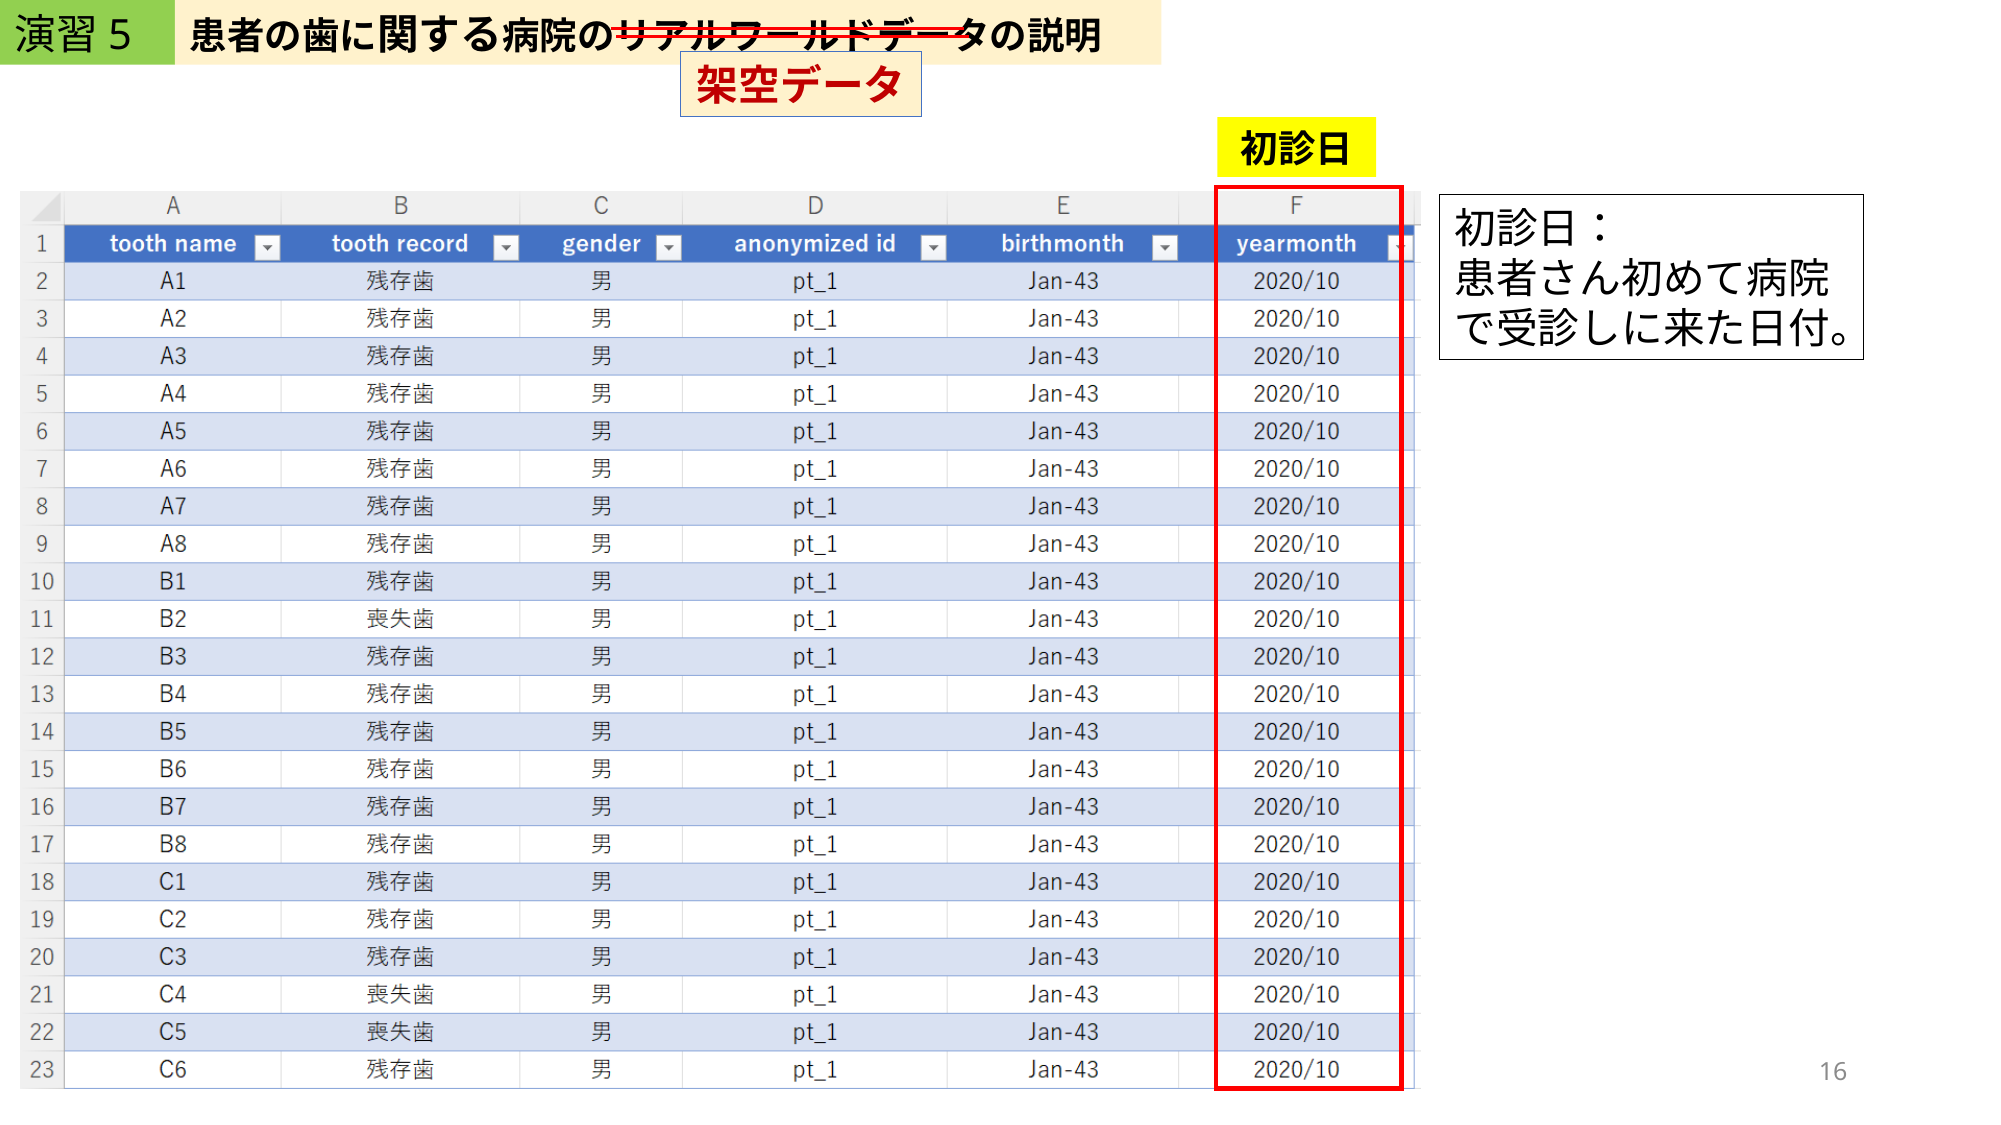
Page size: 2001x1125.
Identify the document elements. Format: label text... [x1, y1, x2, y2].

text_box 初診日 [1217, 117, 1377, 177]
text_box [1215, 186, 1402, 191]
slide_number 16 [1412, 1042, 1863, 1103]
text_box 初診日： 患者さん初めて病院で受診しに来た日付。 [1439, 194, 1864, 360]
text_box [0, 0, 1162, 118]
picture [20, 191, 1421, 1089]
